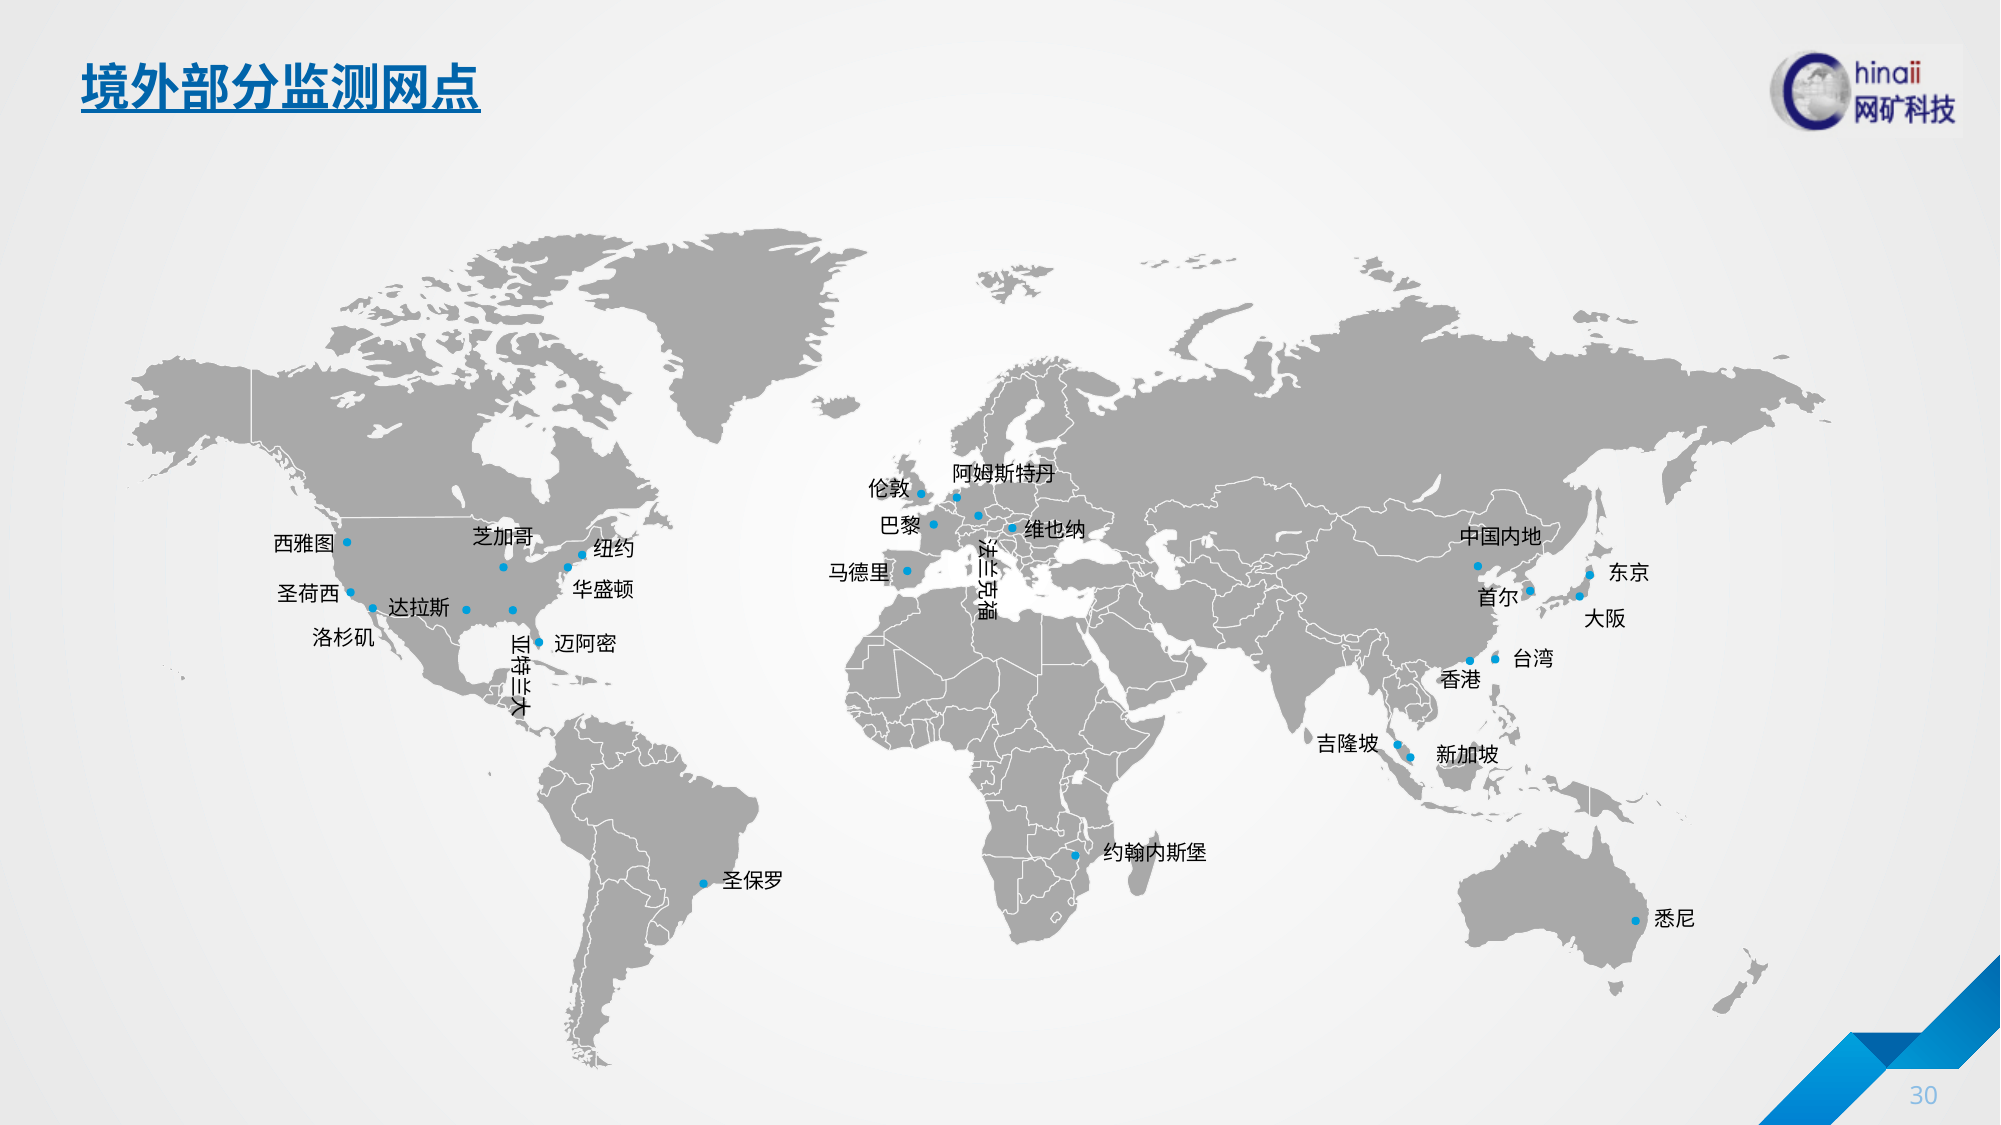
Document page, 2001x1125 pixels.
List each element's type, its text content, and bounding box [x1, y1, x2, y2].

slide_number 30 [1869, 1068, 1979, 1125]
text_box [257, 453, 1712, 939]
picture [1767, 44, 1963, 138]
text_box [123, 227, 1833, 1071]
title 境外部分监测网点 [65, 39, 1708, 140]
